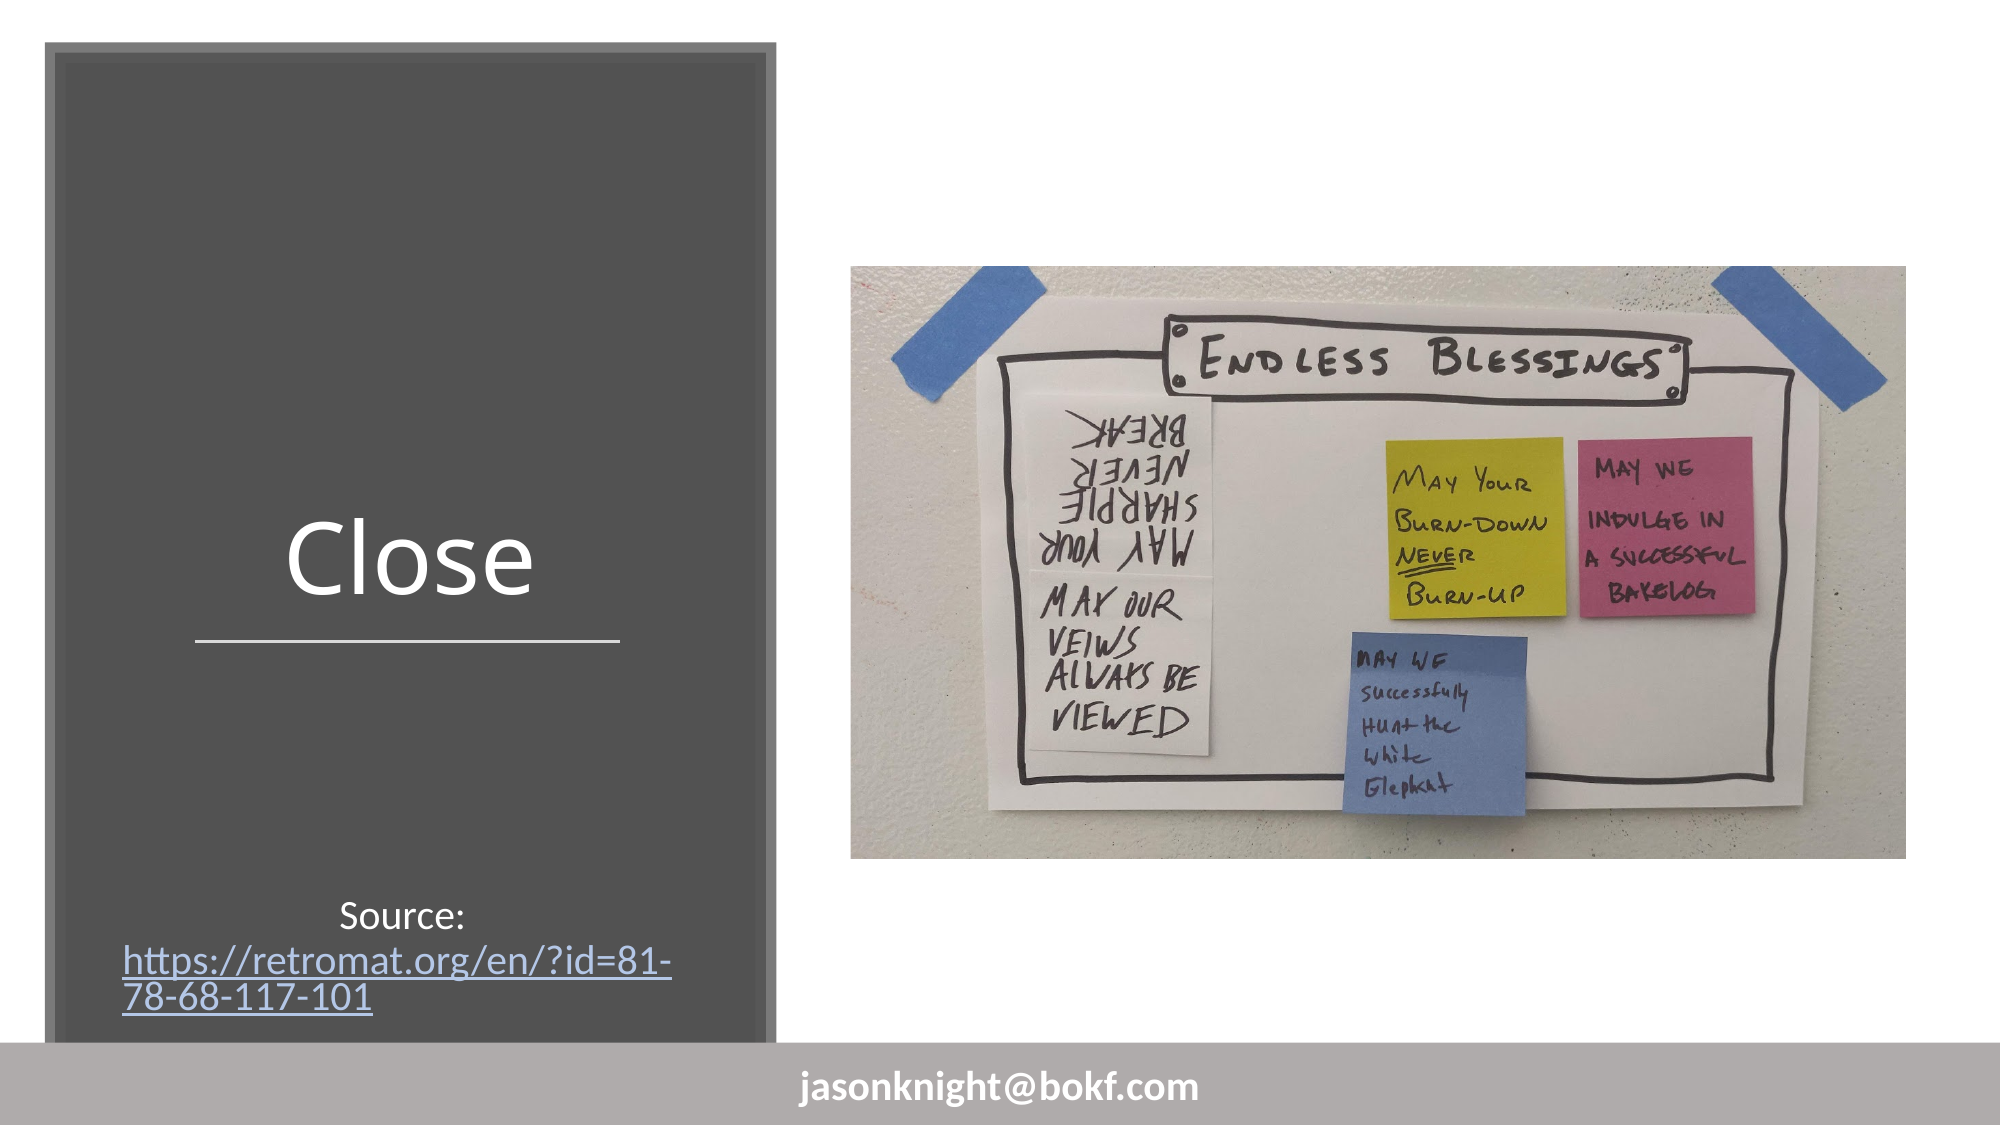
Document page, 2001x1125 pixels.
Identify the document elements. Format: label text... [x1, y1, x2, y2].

list Source: https://retromat.org/en/?id=81-78-68-117-101 [107, 885, 708, 1042]
picture [850, 266, 1906, 859]
title Close [110, 149, 711, 624]
text_box [54, 52, 767, 1042]
text_box jasonknight@bokf.com [0, 1042, 2000, 1125]
